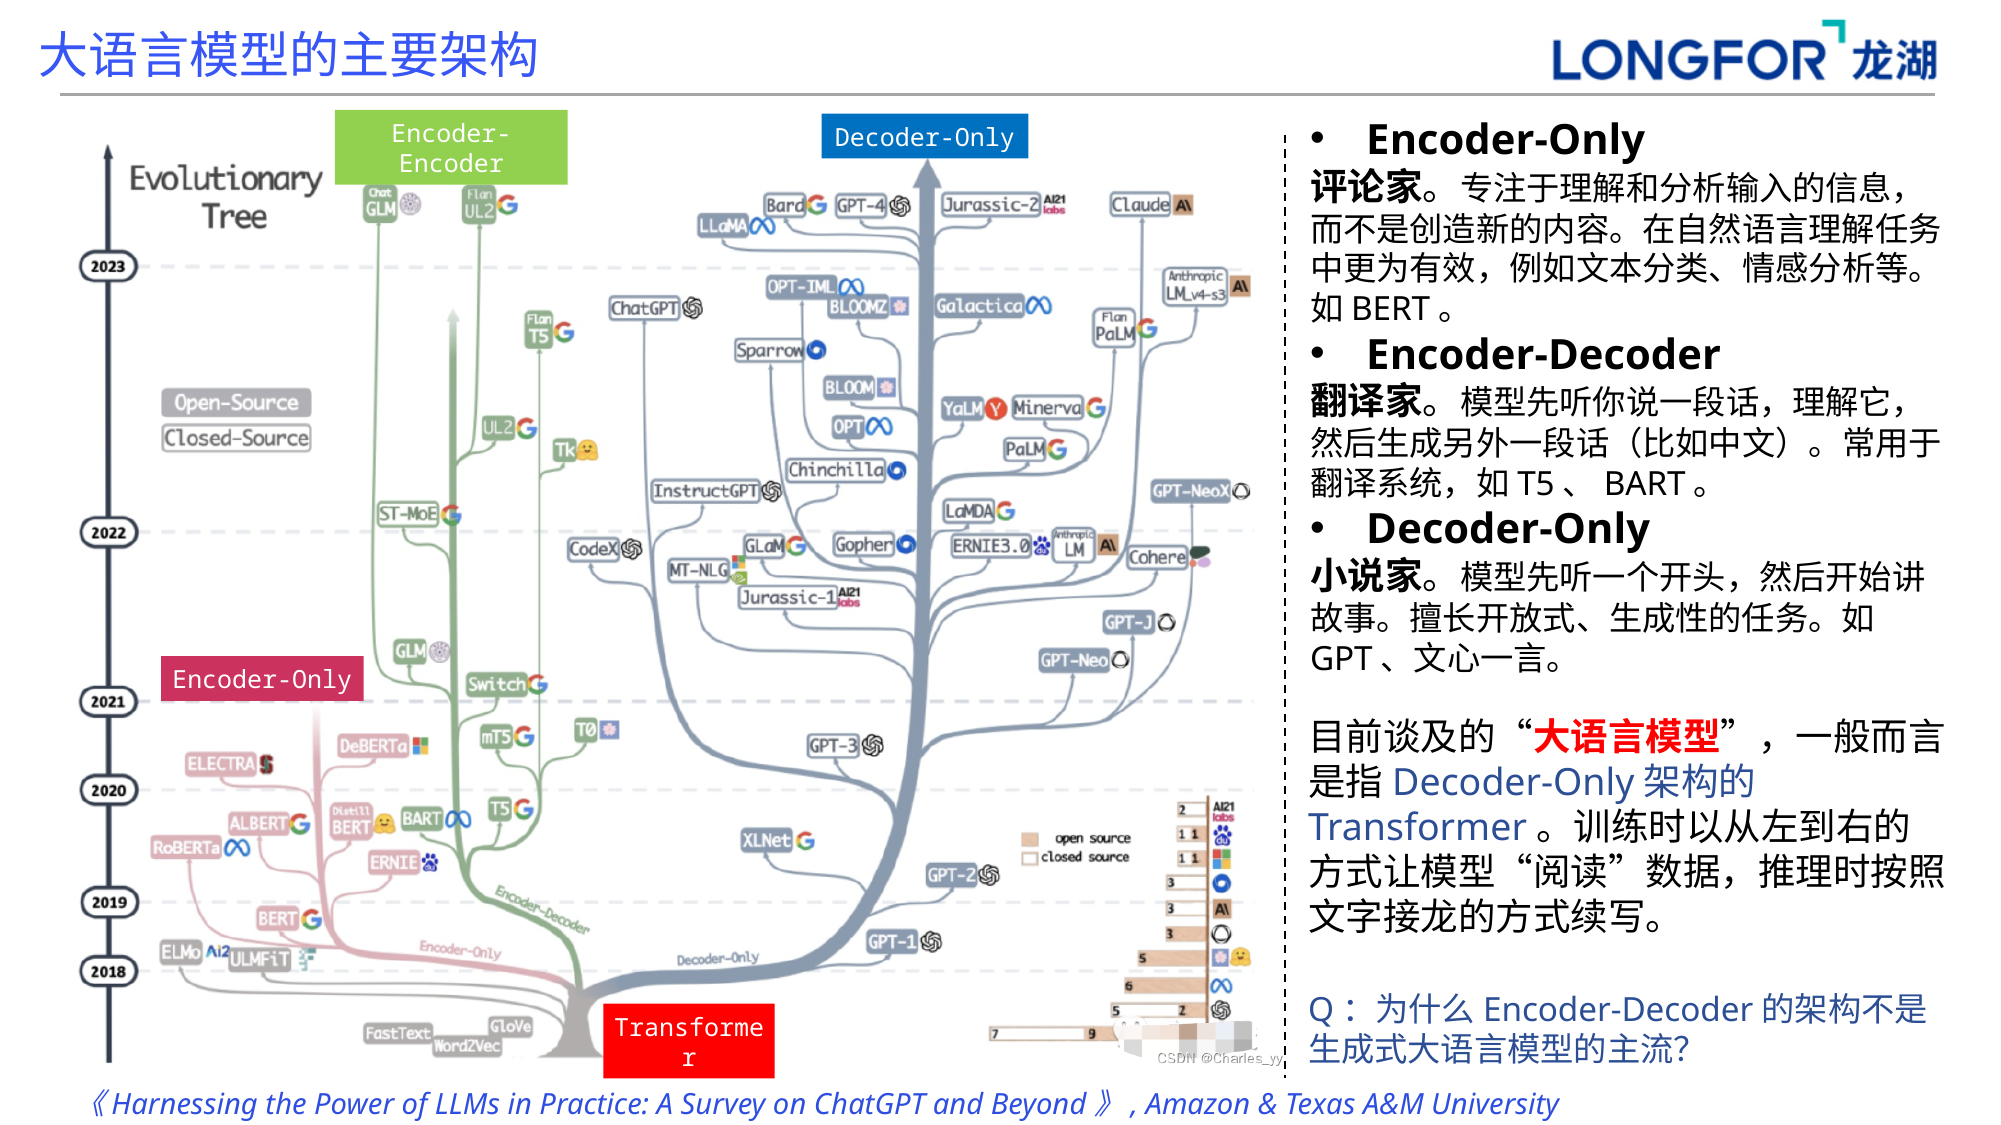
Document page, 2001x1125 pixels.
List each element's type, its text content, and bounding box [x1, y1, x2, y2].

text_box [36, 113, 1296, 1074]
text_box 《Harnessing the Power of LLMs in Practice: A Survey on ChatGPT and Beyond》, Amazon & Texas A&M University [60, 1077, 1902, 1125]
text_box Encoder-Only 评论家。专注于理解和分析输入的信息，而不是创造新的内容。在自然语言理解任务中更为有效，例如文本分类、情感分析等。如BERT。 Encoder-Decoder 翻译家。模型先听你说一段话，理解它，然后生成另外一段话（比如中文）。常用于翻译系统，如T5、BART。 Decoder-Only 小说家。模型先听一个开头，然后开始讲故事。擅长开放式、生成性的任务。如GPT、文心一言。 [1295, 105, 1963, 685]
text_box 大语言模型的主要架构 [24, 16, 1379, 91]
text_box 目前谈及的“大语言模型”，一般而言是指Decoder-Only架构的Transformer。训练时以从左到右的方式让模型“阅读”数据，推理时按照文字接龙的方式续写。 Q：为什么Encoder-Decoder的架构不是生成式大语言模型的主流？ [1293, 655, 1961, 1076]
picture [1535, 3, 1952, 96]
